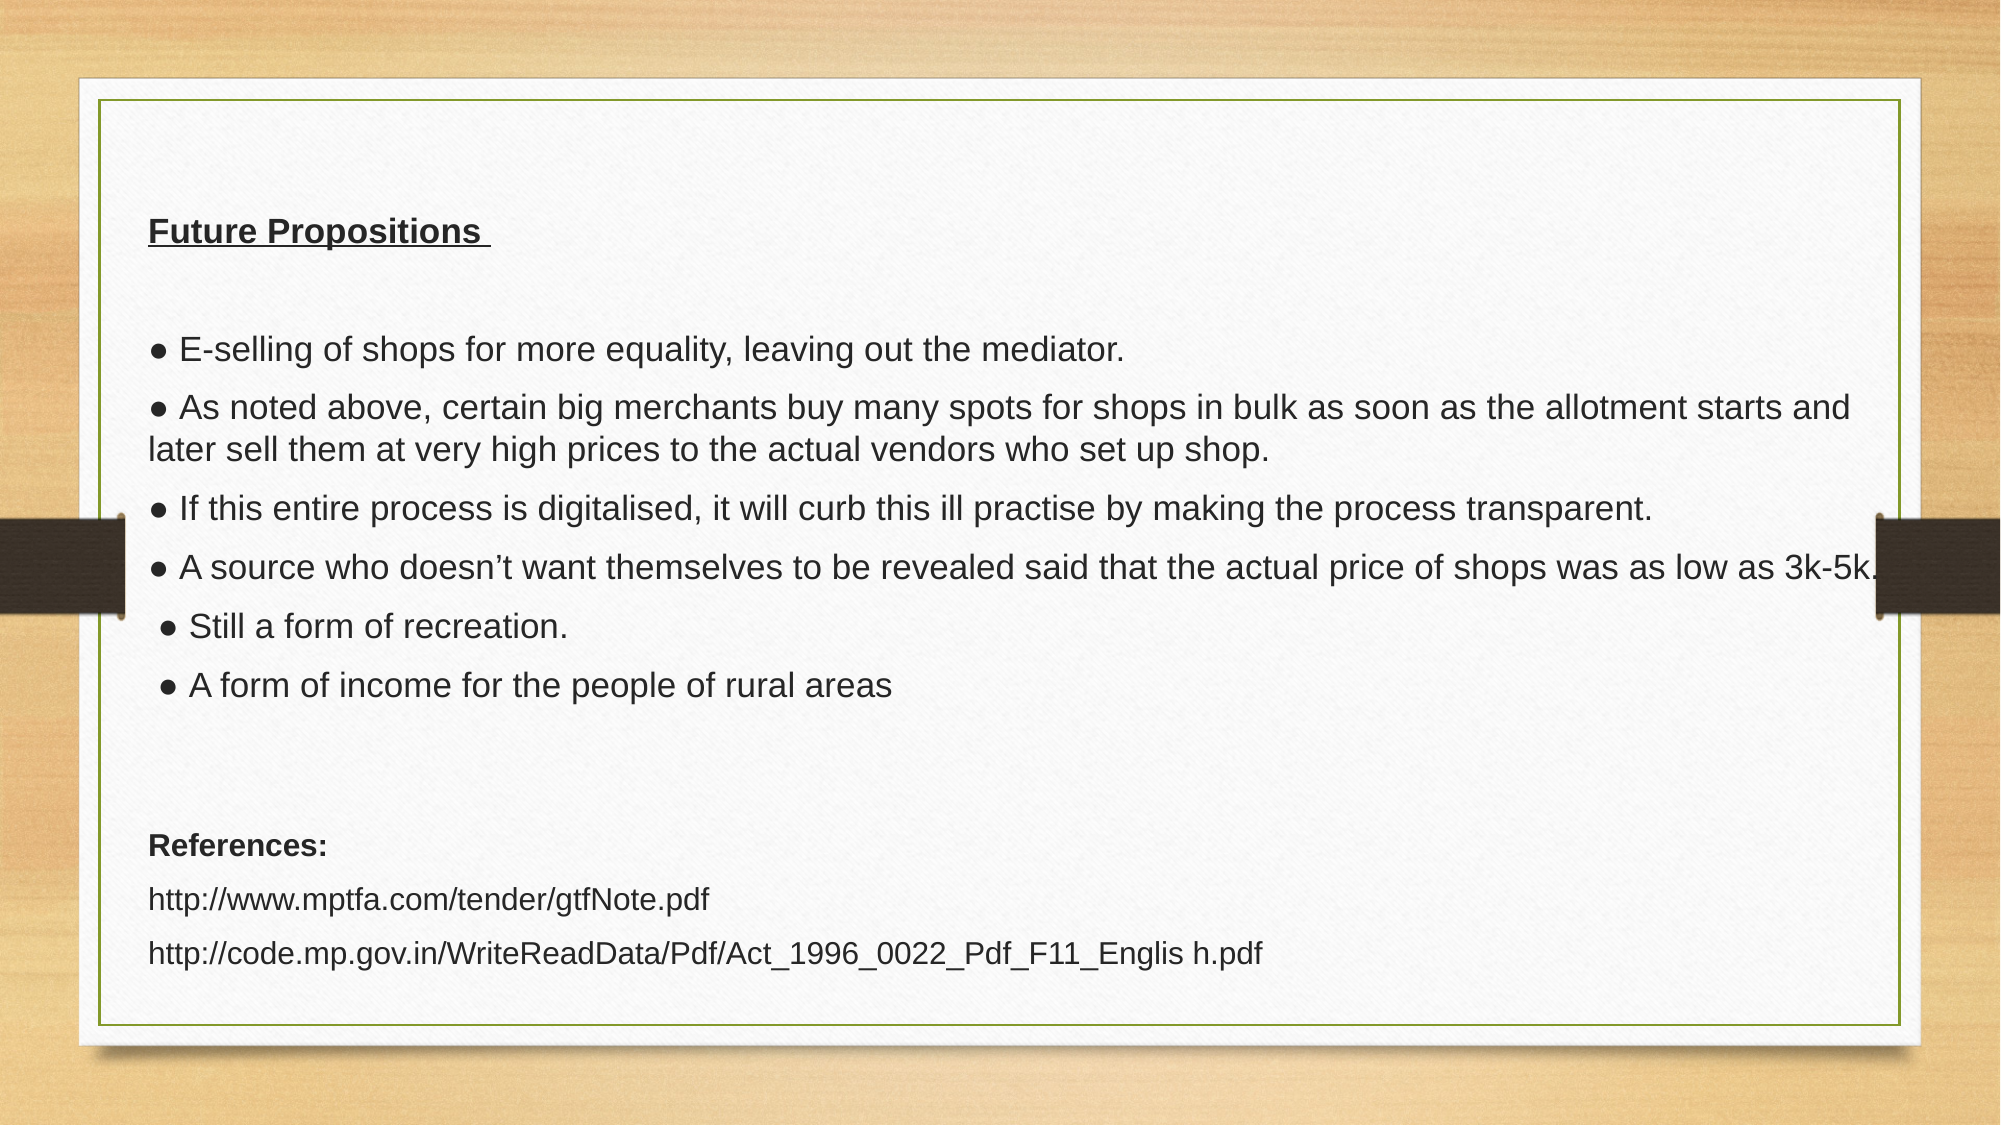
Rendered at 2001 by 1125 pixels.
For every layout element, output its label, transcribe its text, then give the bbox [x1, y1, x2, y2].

picture [0, 0, 2001, 1125]
list Future Propositions ● E-selling of shops for more equality, leaving out the mediator. ● As noted above, certain big merchants buy many spots for shops in bulk as soon as the allotment starts and later sell them at very high prices to the actual vendors who set up shop. ● If this entire process is digitalised, it will curb this ill practise by making the process transparent. ● A source who doesn’t want themselves to be revealed said that the actual price of shops was as low as 3k-5k. ● Still a form of recreation. ● A form of income for the people of rural areas References: http://www.mptfa.com/tender/gtfNote.pdf http://code.mp.gov.in/WriteReadData/Pdf/Act_1996_0022_Pdf_F11_Englis h.pdf [133, 147, 1912, 1025]
